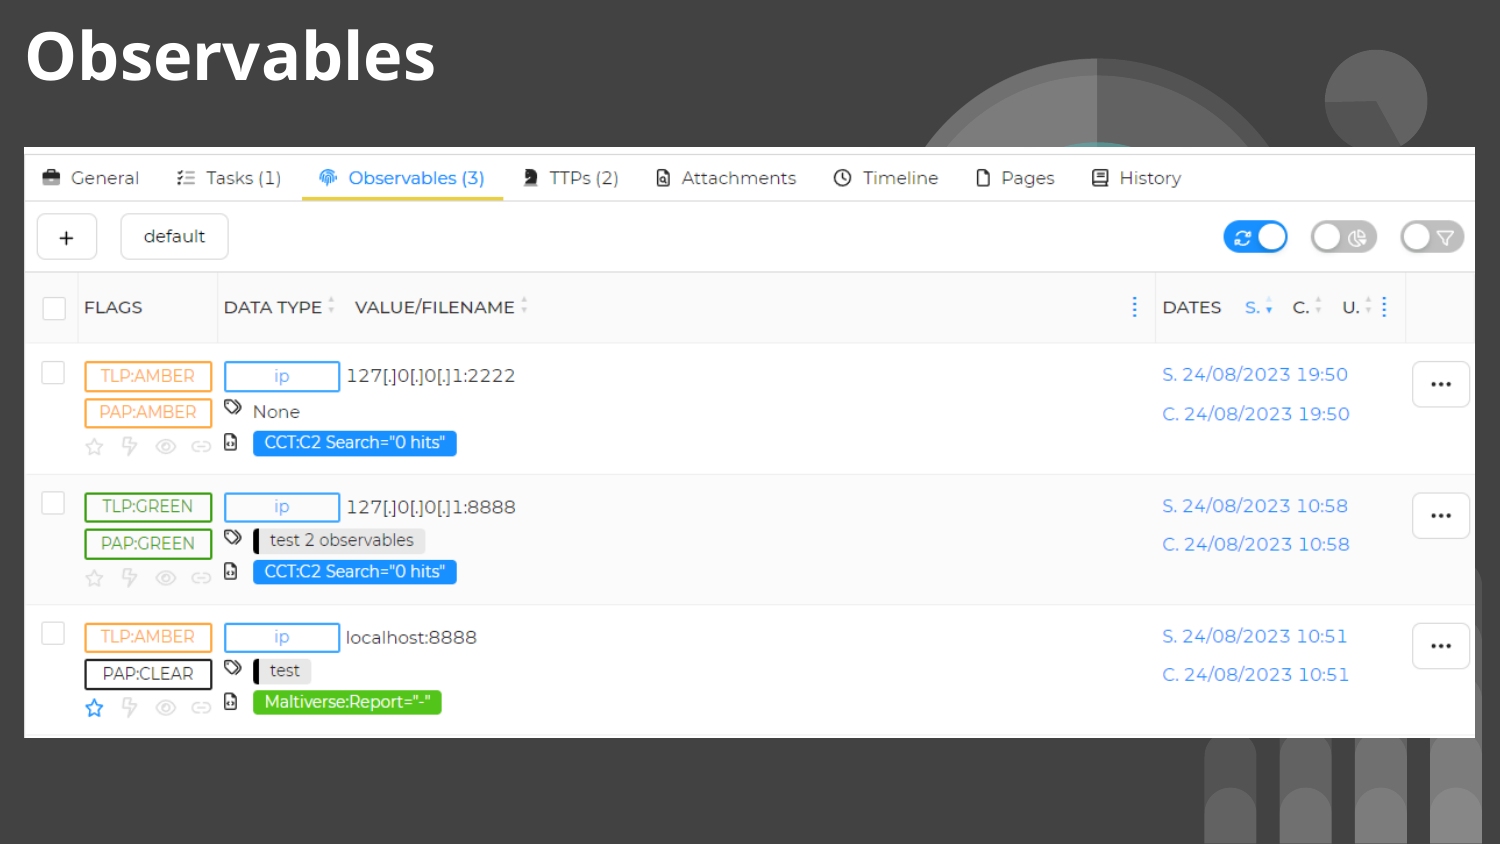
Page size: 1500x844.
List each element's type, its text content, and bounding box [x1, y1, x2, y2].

picture [24, 146, 1476, 739]
title Observables [22, 11, 799, 147]
